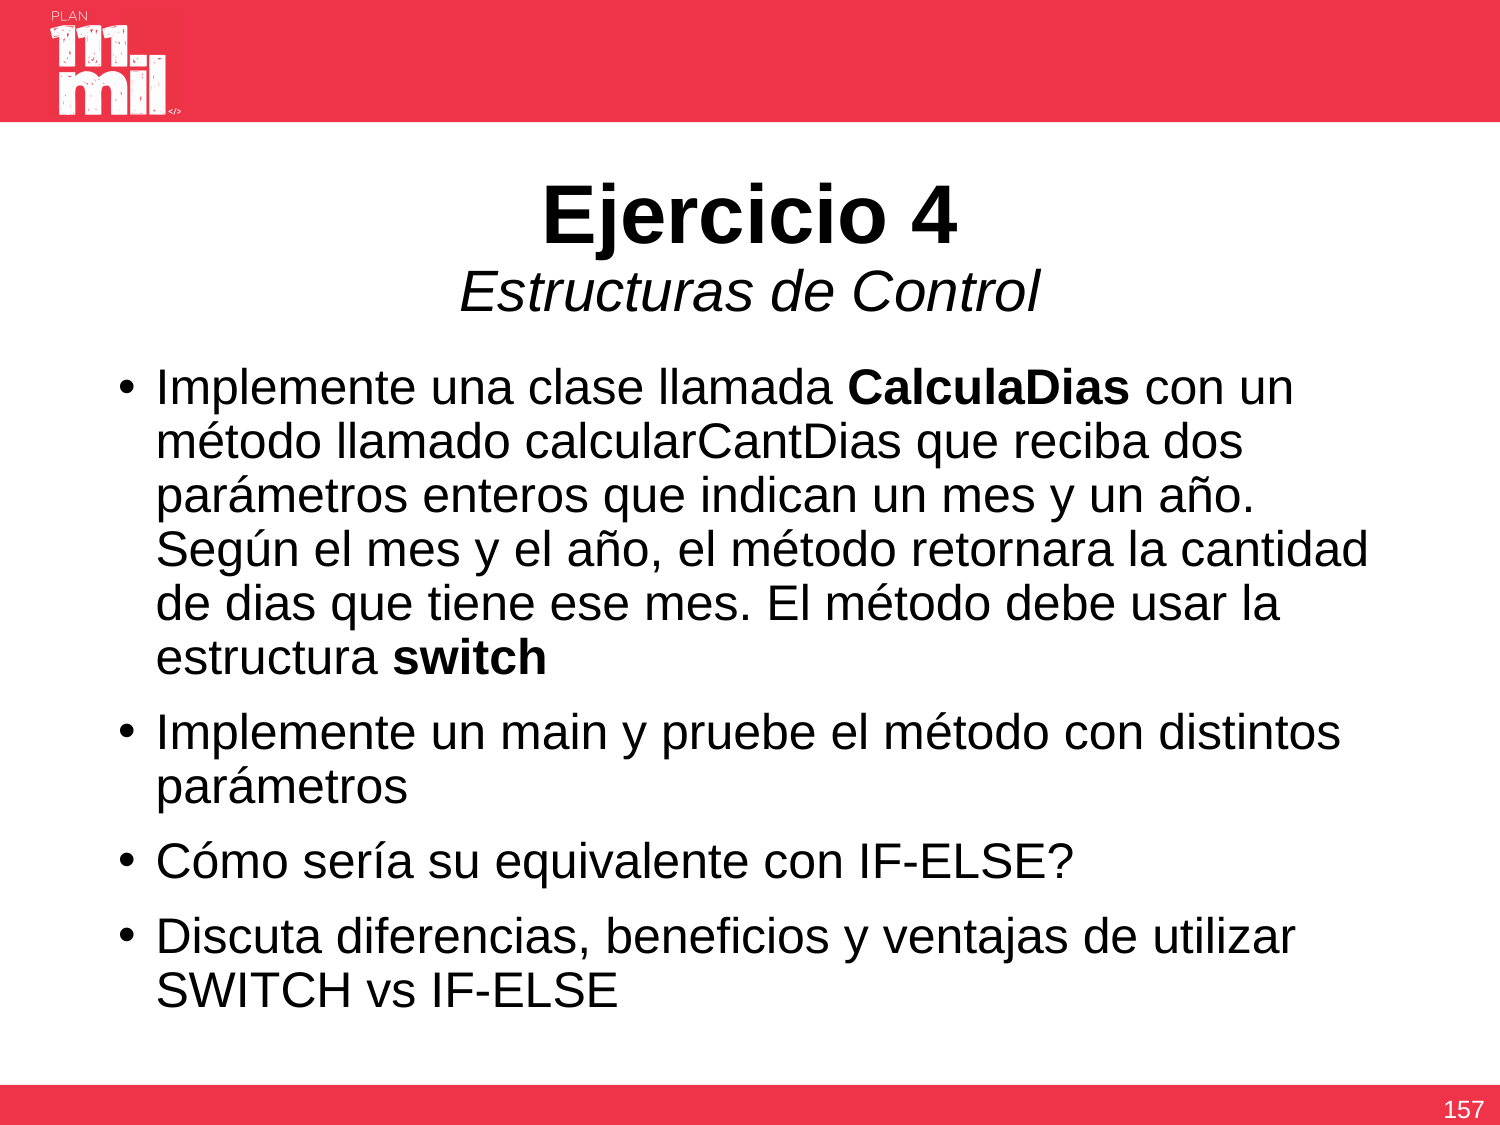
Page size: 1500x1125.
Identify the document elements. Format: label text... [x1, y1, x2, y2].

list Implemente una clase llamada CalculaDias con un método llamado calcularCantDias que reciba dos parámetros enteros que indican un mes y un año. Según el mes y el año, el método retornara la cantidad de dias que tiene ese mes. El método debe usar la estructura switch Implemente un main y pruebe el método con distintos parámetros Cómo sería su equivalente con IF-ELSE? Discuta diferencias, beneficios y ventajas de utilizar SWITCH vs IF-ELSE [103, 354, 1397, 1069]
slide_number 156 [1162, 1078, 1500, 1125]
title Ejercicio 4 Estructuras de Control [103, 147, 1397, 348]
